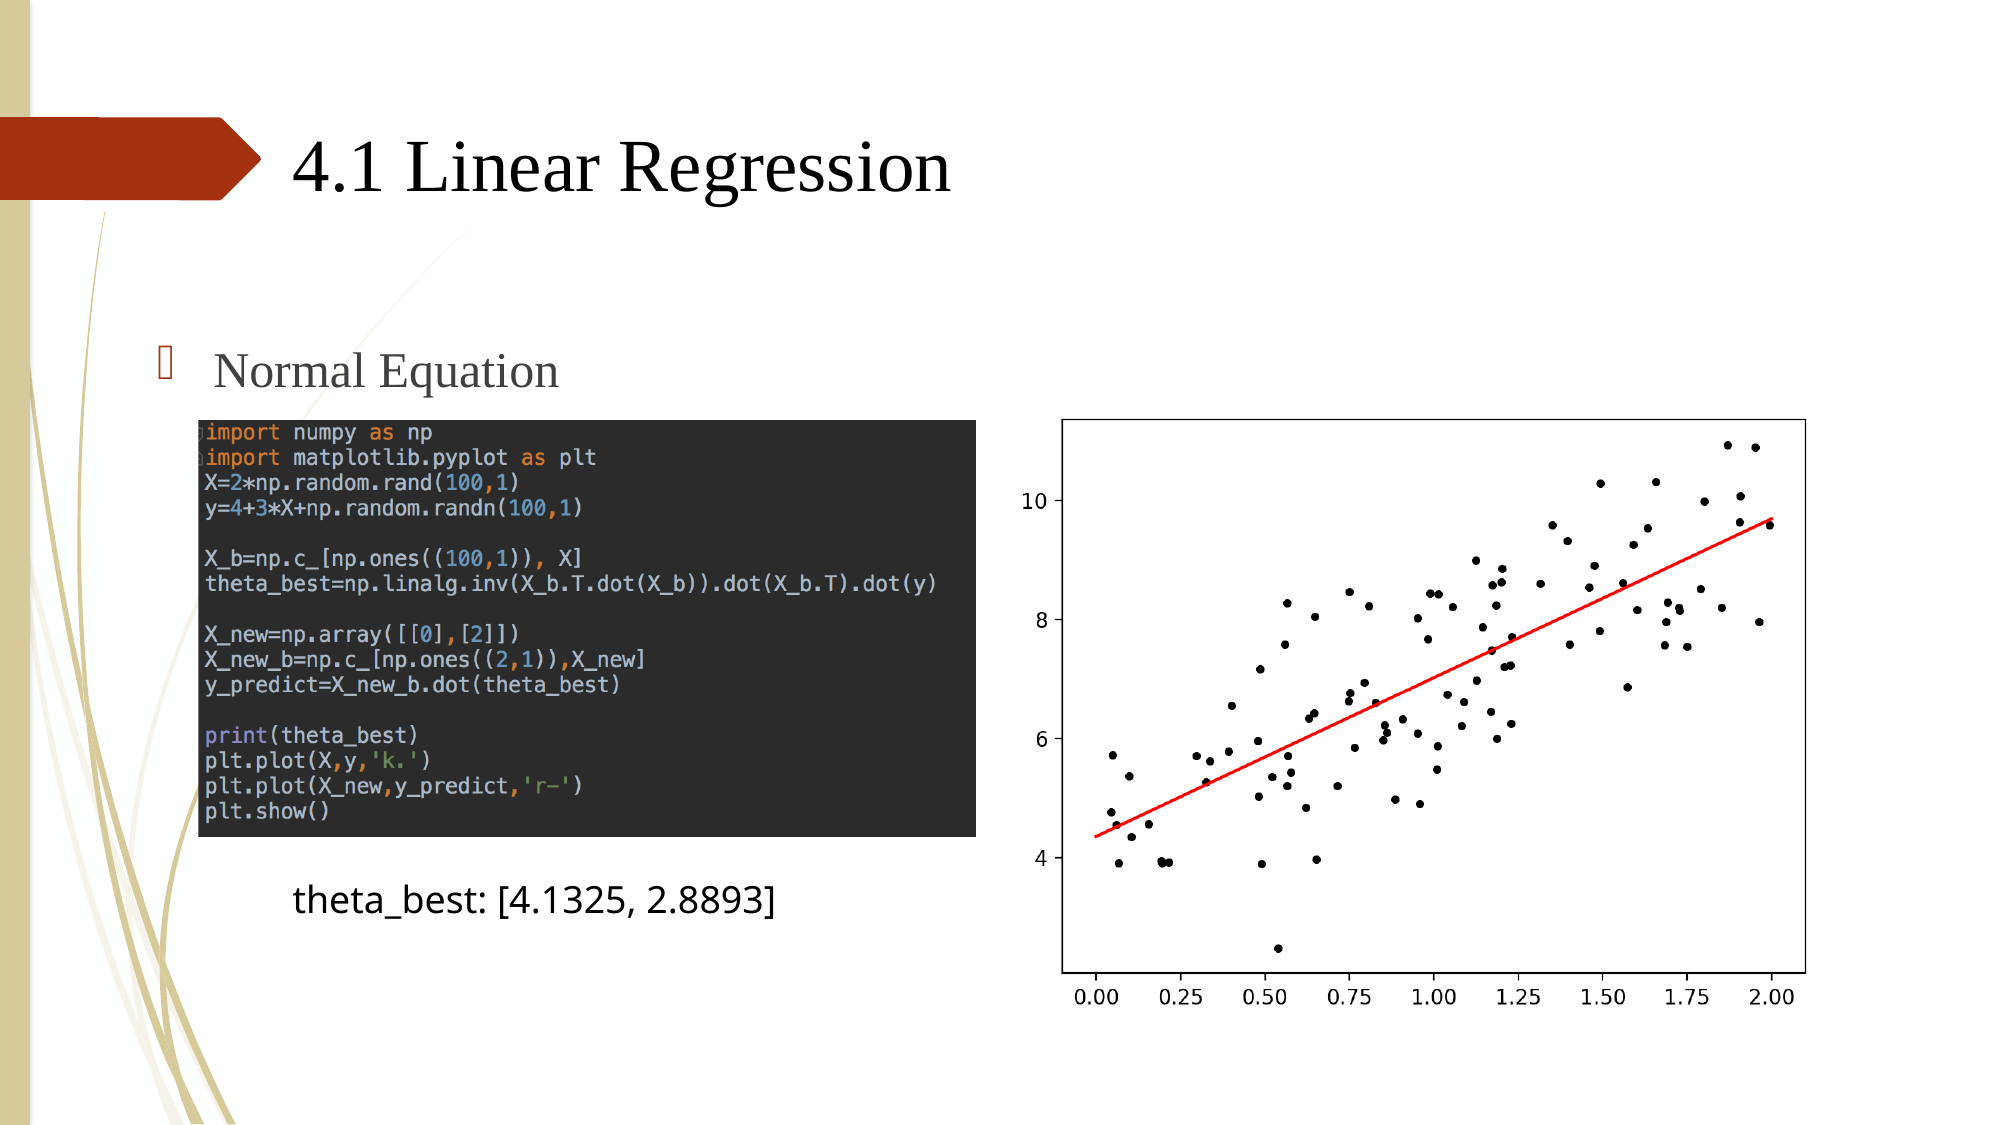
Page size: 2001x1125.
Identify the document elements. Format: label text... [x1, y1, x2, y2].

picture [197, 332, 1901, 1053]
list Normal Equation [142, 329, 1833, 1125]
text_box 4.1 Linear Regression [277, 108, 1867, 214]
